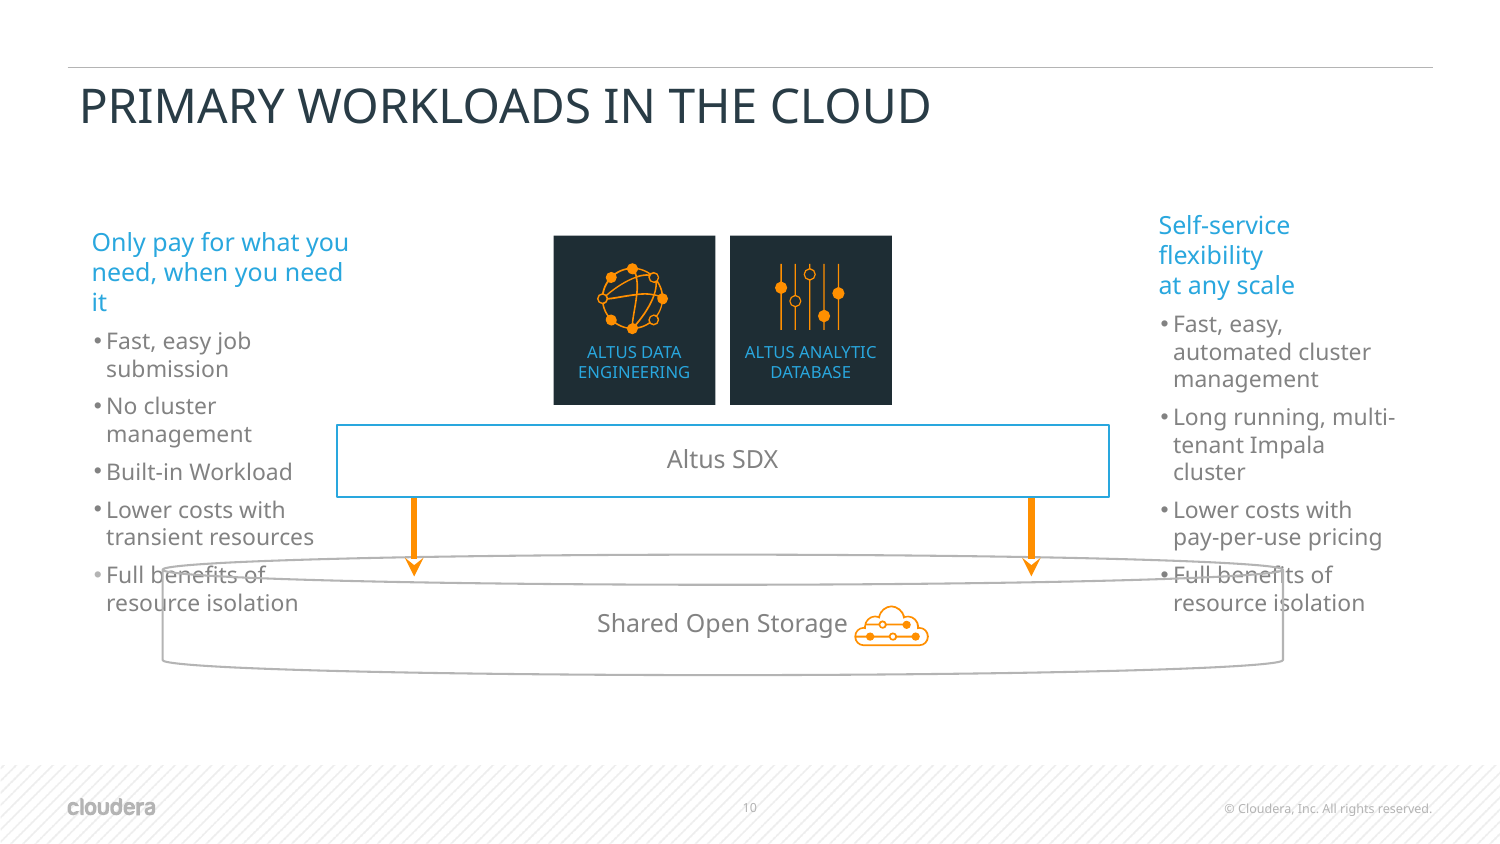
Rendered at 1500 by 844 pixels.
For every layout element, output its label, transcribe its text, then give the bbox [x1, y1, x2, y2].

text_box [413, 497, 1032, 577]
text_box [162, 554, 1284, 676]
title PRIMARY WORKLOADS IN THE CLOUD [67, 75, 1433, 145]
picture [0, 765, 1500, 844]
text_box Self-service flexibility at any scale Fast, easy, automated cluster management Long running, multi-tenant Impala cluster Lower costs with pay-per-use pricing Full benefits of resource isolation [1147, 204, 1409, 662]
text_box Only pay for what you need, when you need it Fast, easy job submission No cluster management Built-in Workload Lower costs with transient resources Full benefits of resource isolation [80, 220, 374, 561]
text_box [553, 235, 893, 406]
text_box Altus SDX [336, 425, 1109, 497]
